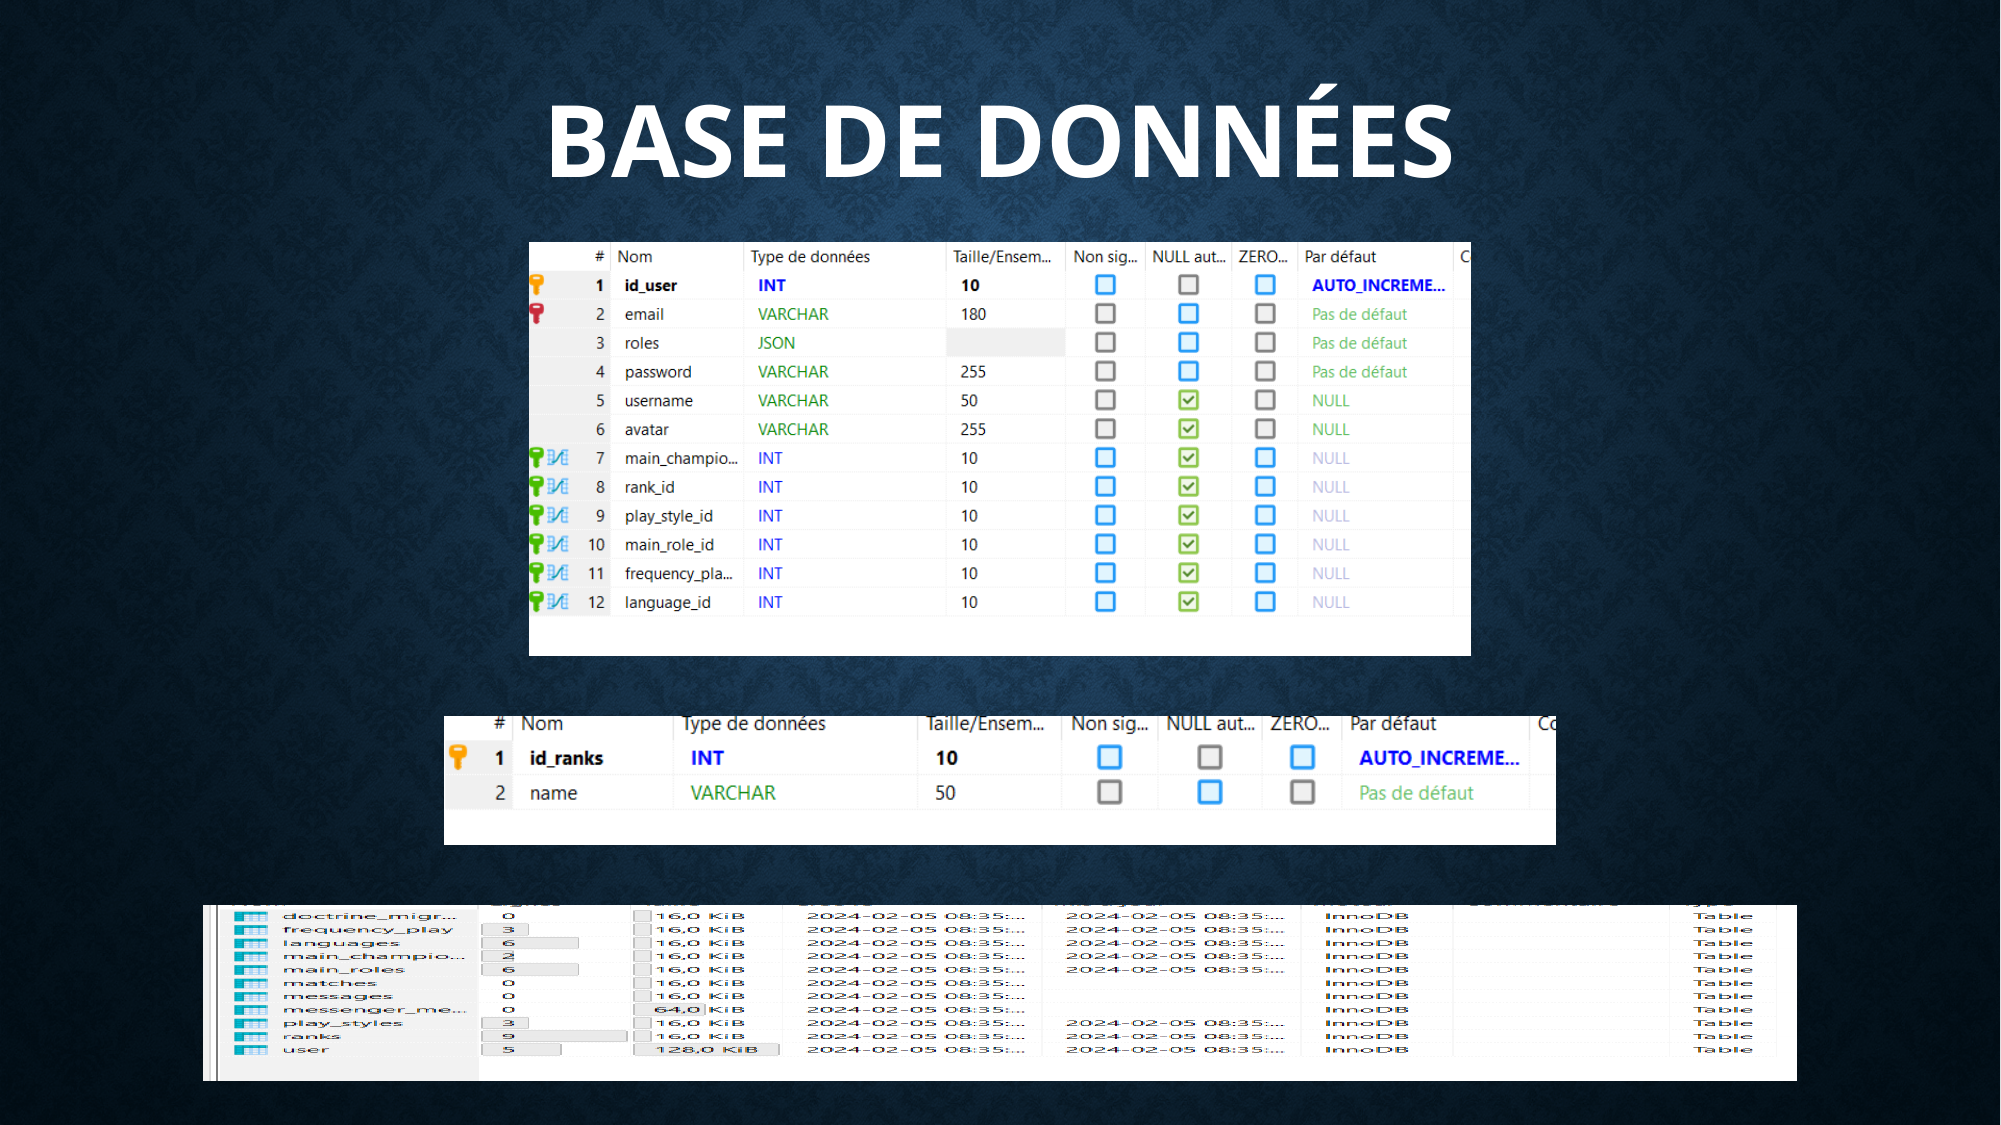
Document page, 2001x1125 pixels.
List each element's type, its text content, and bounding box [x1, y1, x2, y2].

picture [444, 715, 1556, 846]
picture [202, 904, 1798, 1082]
picture [528, 242, 1472, 657]
text_box Base de données [386, 44, 1614, 204]
